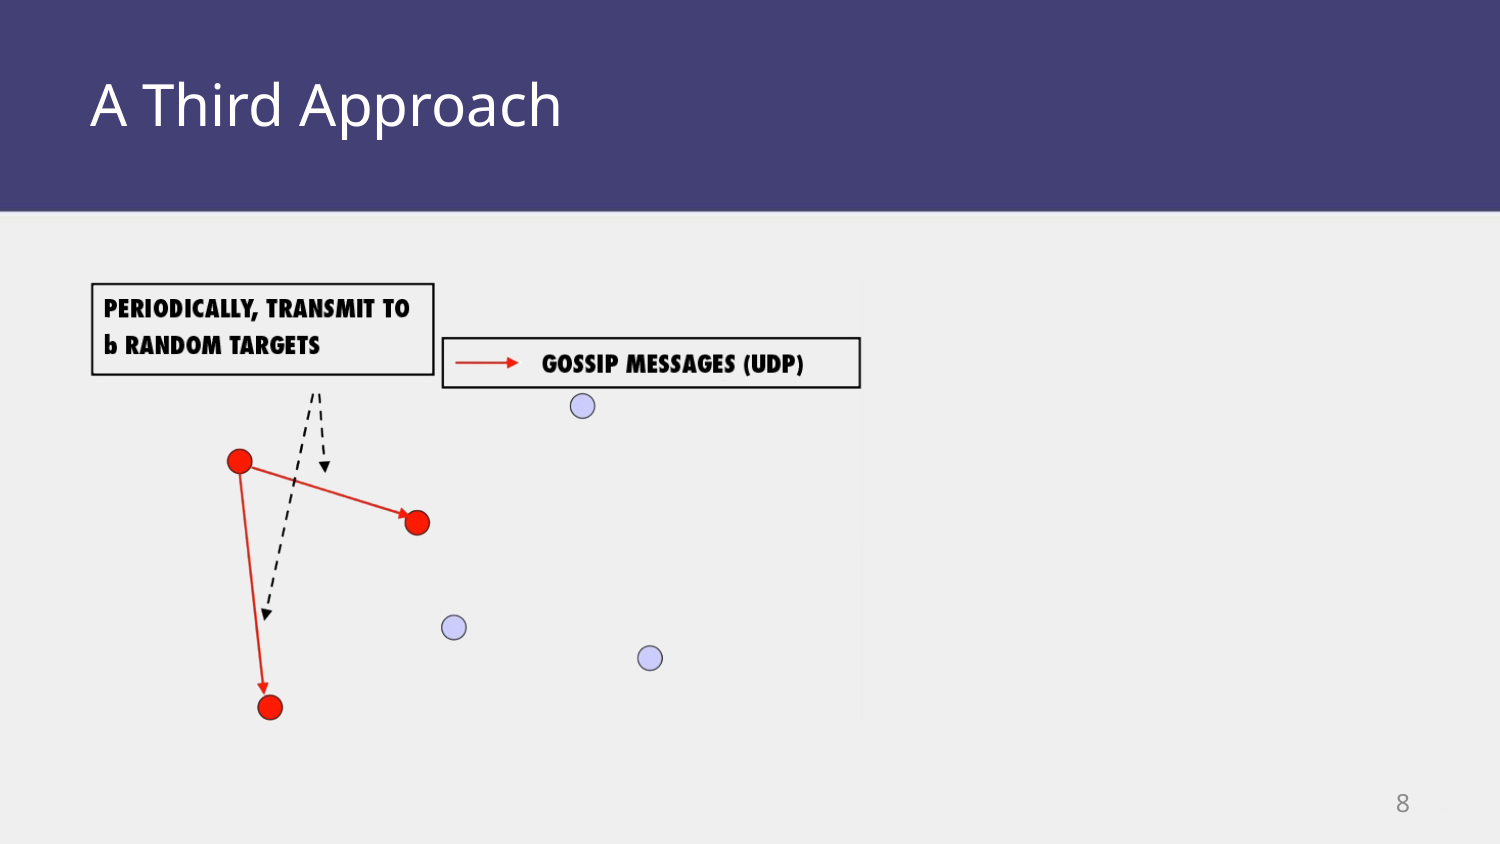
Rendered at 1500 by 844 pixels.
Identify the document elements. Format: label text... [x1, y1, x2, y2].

text_box 8 [1299, 782, 1425, 828]
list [74, 246, 888, 772]
picture [0, 0, 1500, 844]
title A Third Approach [75, 33, 1450, 172]
